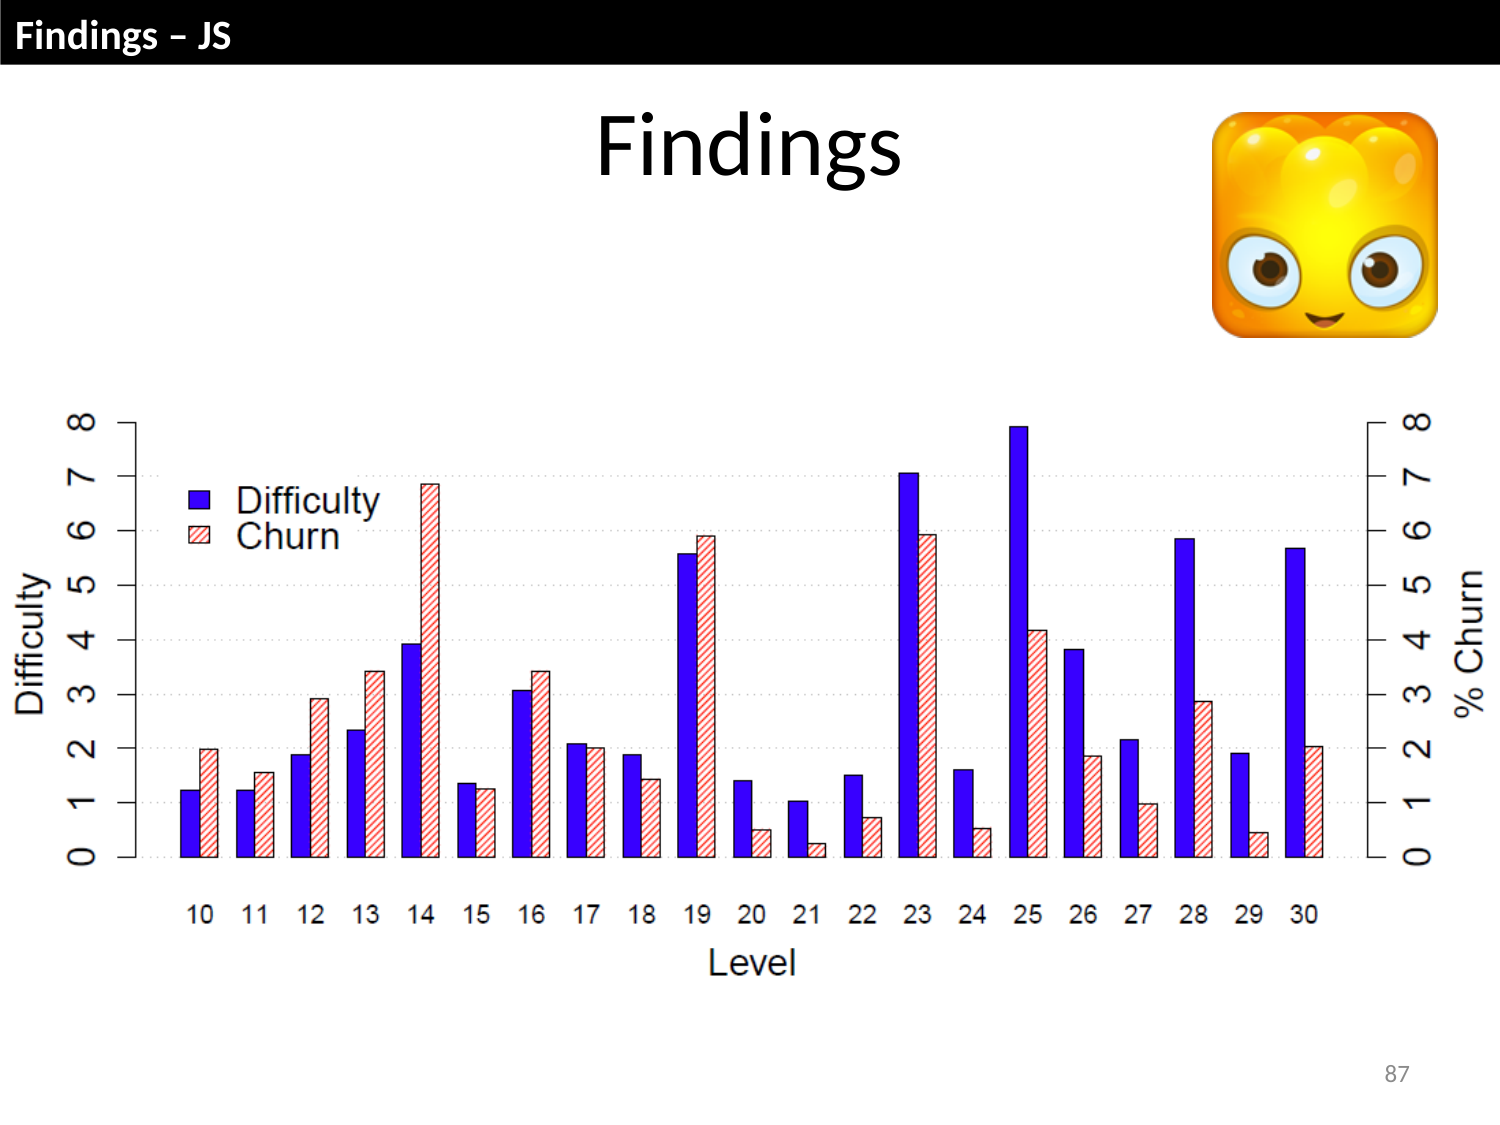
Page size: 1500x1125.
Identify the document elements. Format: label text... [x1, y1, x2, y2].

picture [1212, 112, 1438, 338]
text_box Findings – JS [0, 0, 1500, 65]
picture [0, 402, 1500, 988]
title Findings [75, 65, 1425, 233]
slide_number 87 [1074, 1042, 1425, 1103]
